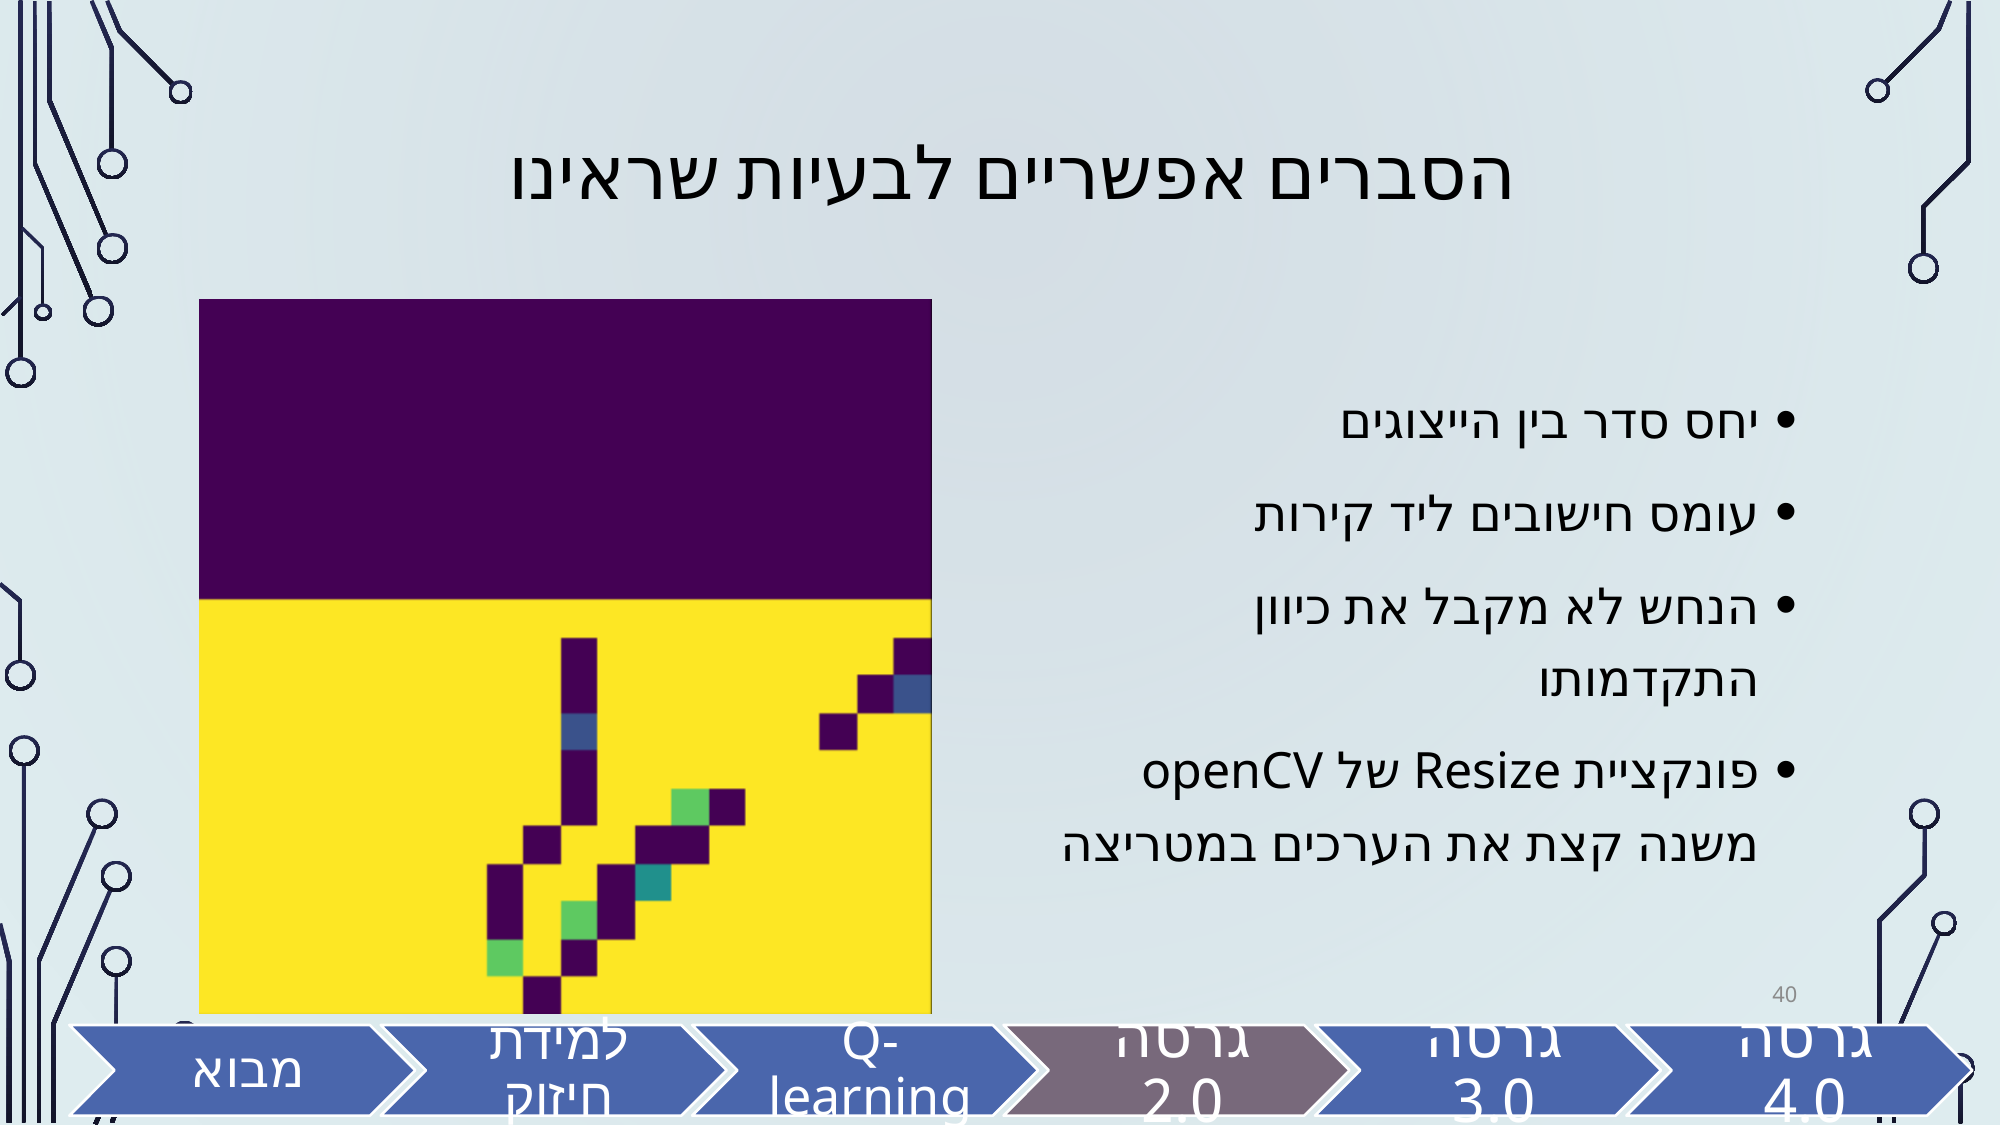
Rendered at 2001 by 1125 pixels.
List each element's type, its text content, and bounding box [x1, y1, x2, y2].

text_box הסברים אפשריים לבעיות שראינו [200, 53, 1825, 297]
slide_number 40 [1685, 965, 1813, 1023]
picture [208, 289, 932, 1023]
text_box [68, 1024, 1974, 1116]
picture [199, 299, 205, 1014]
